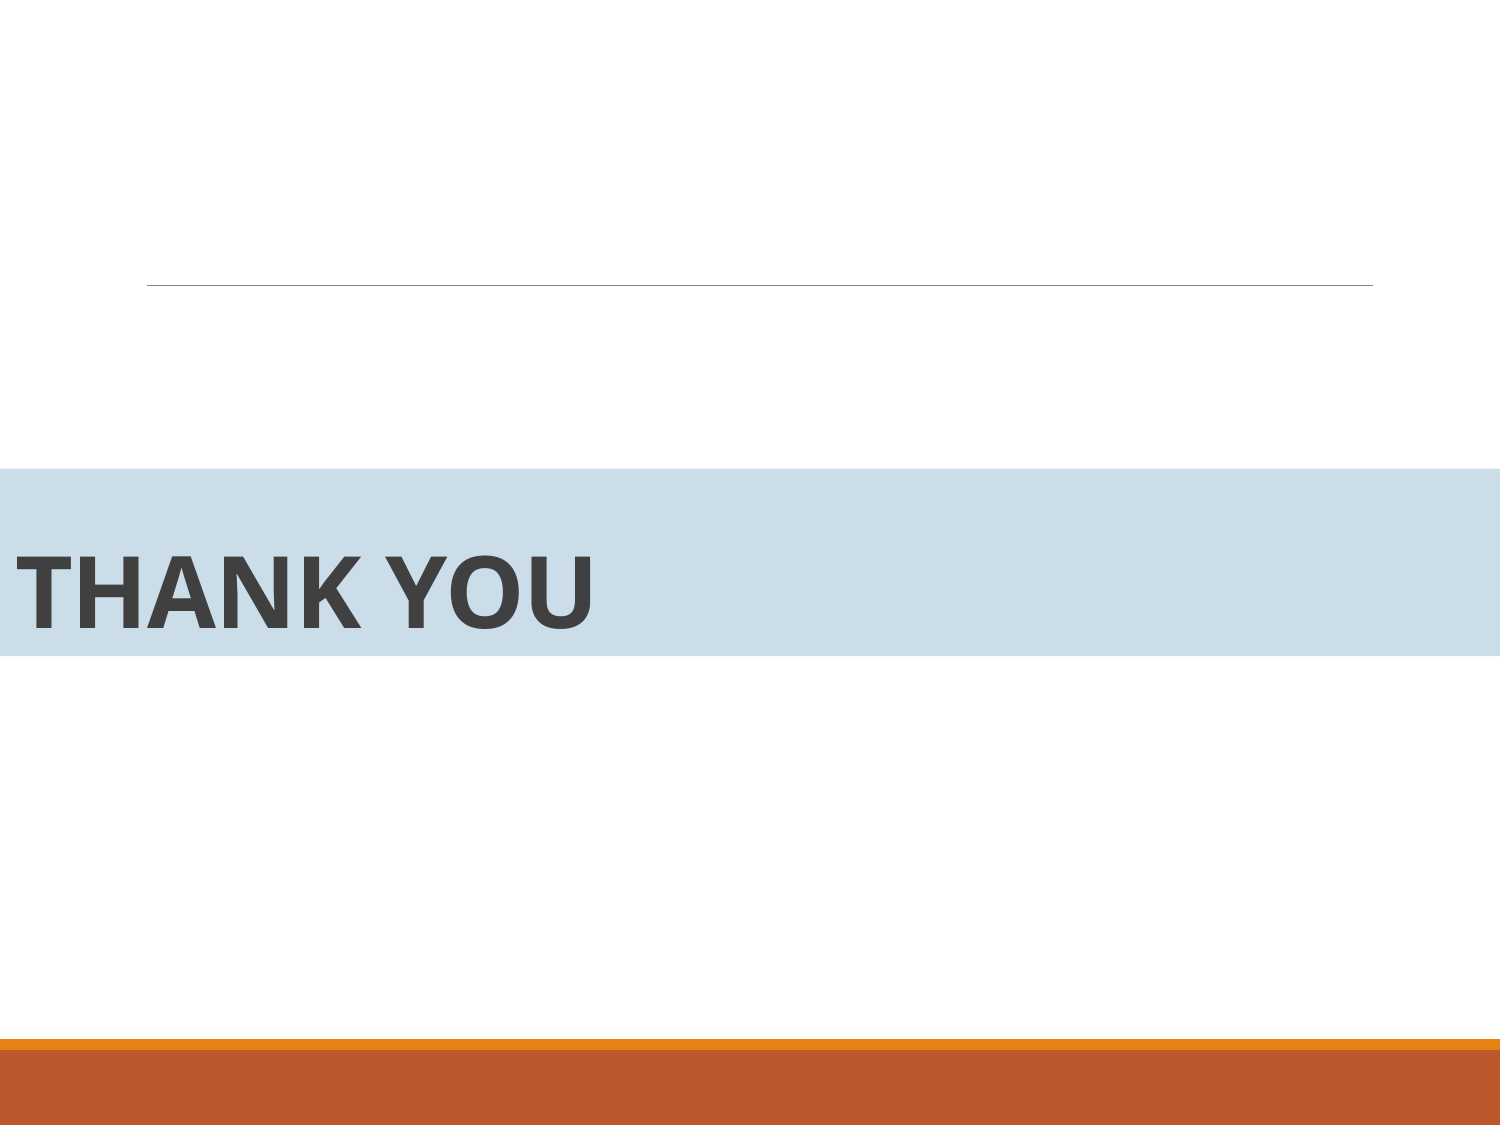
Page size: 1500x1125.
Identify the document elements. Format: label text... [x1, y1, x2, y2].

title THANK YOU [0, 468, 1500, 657]
